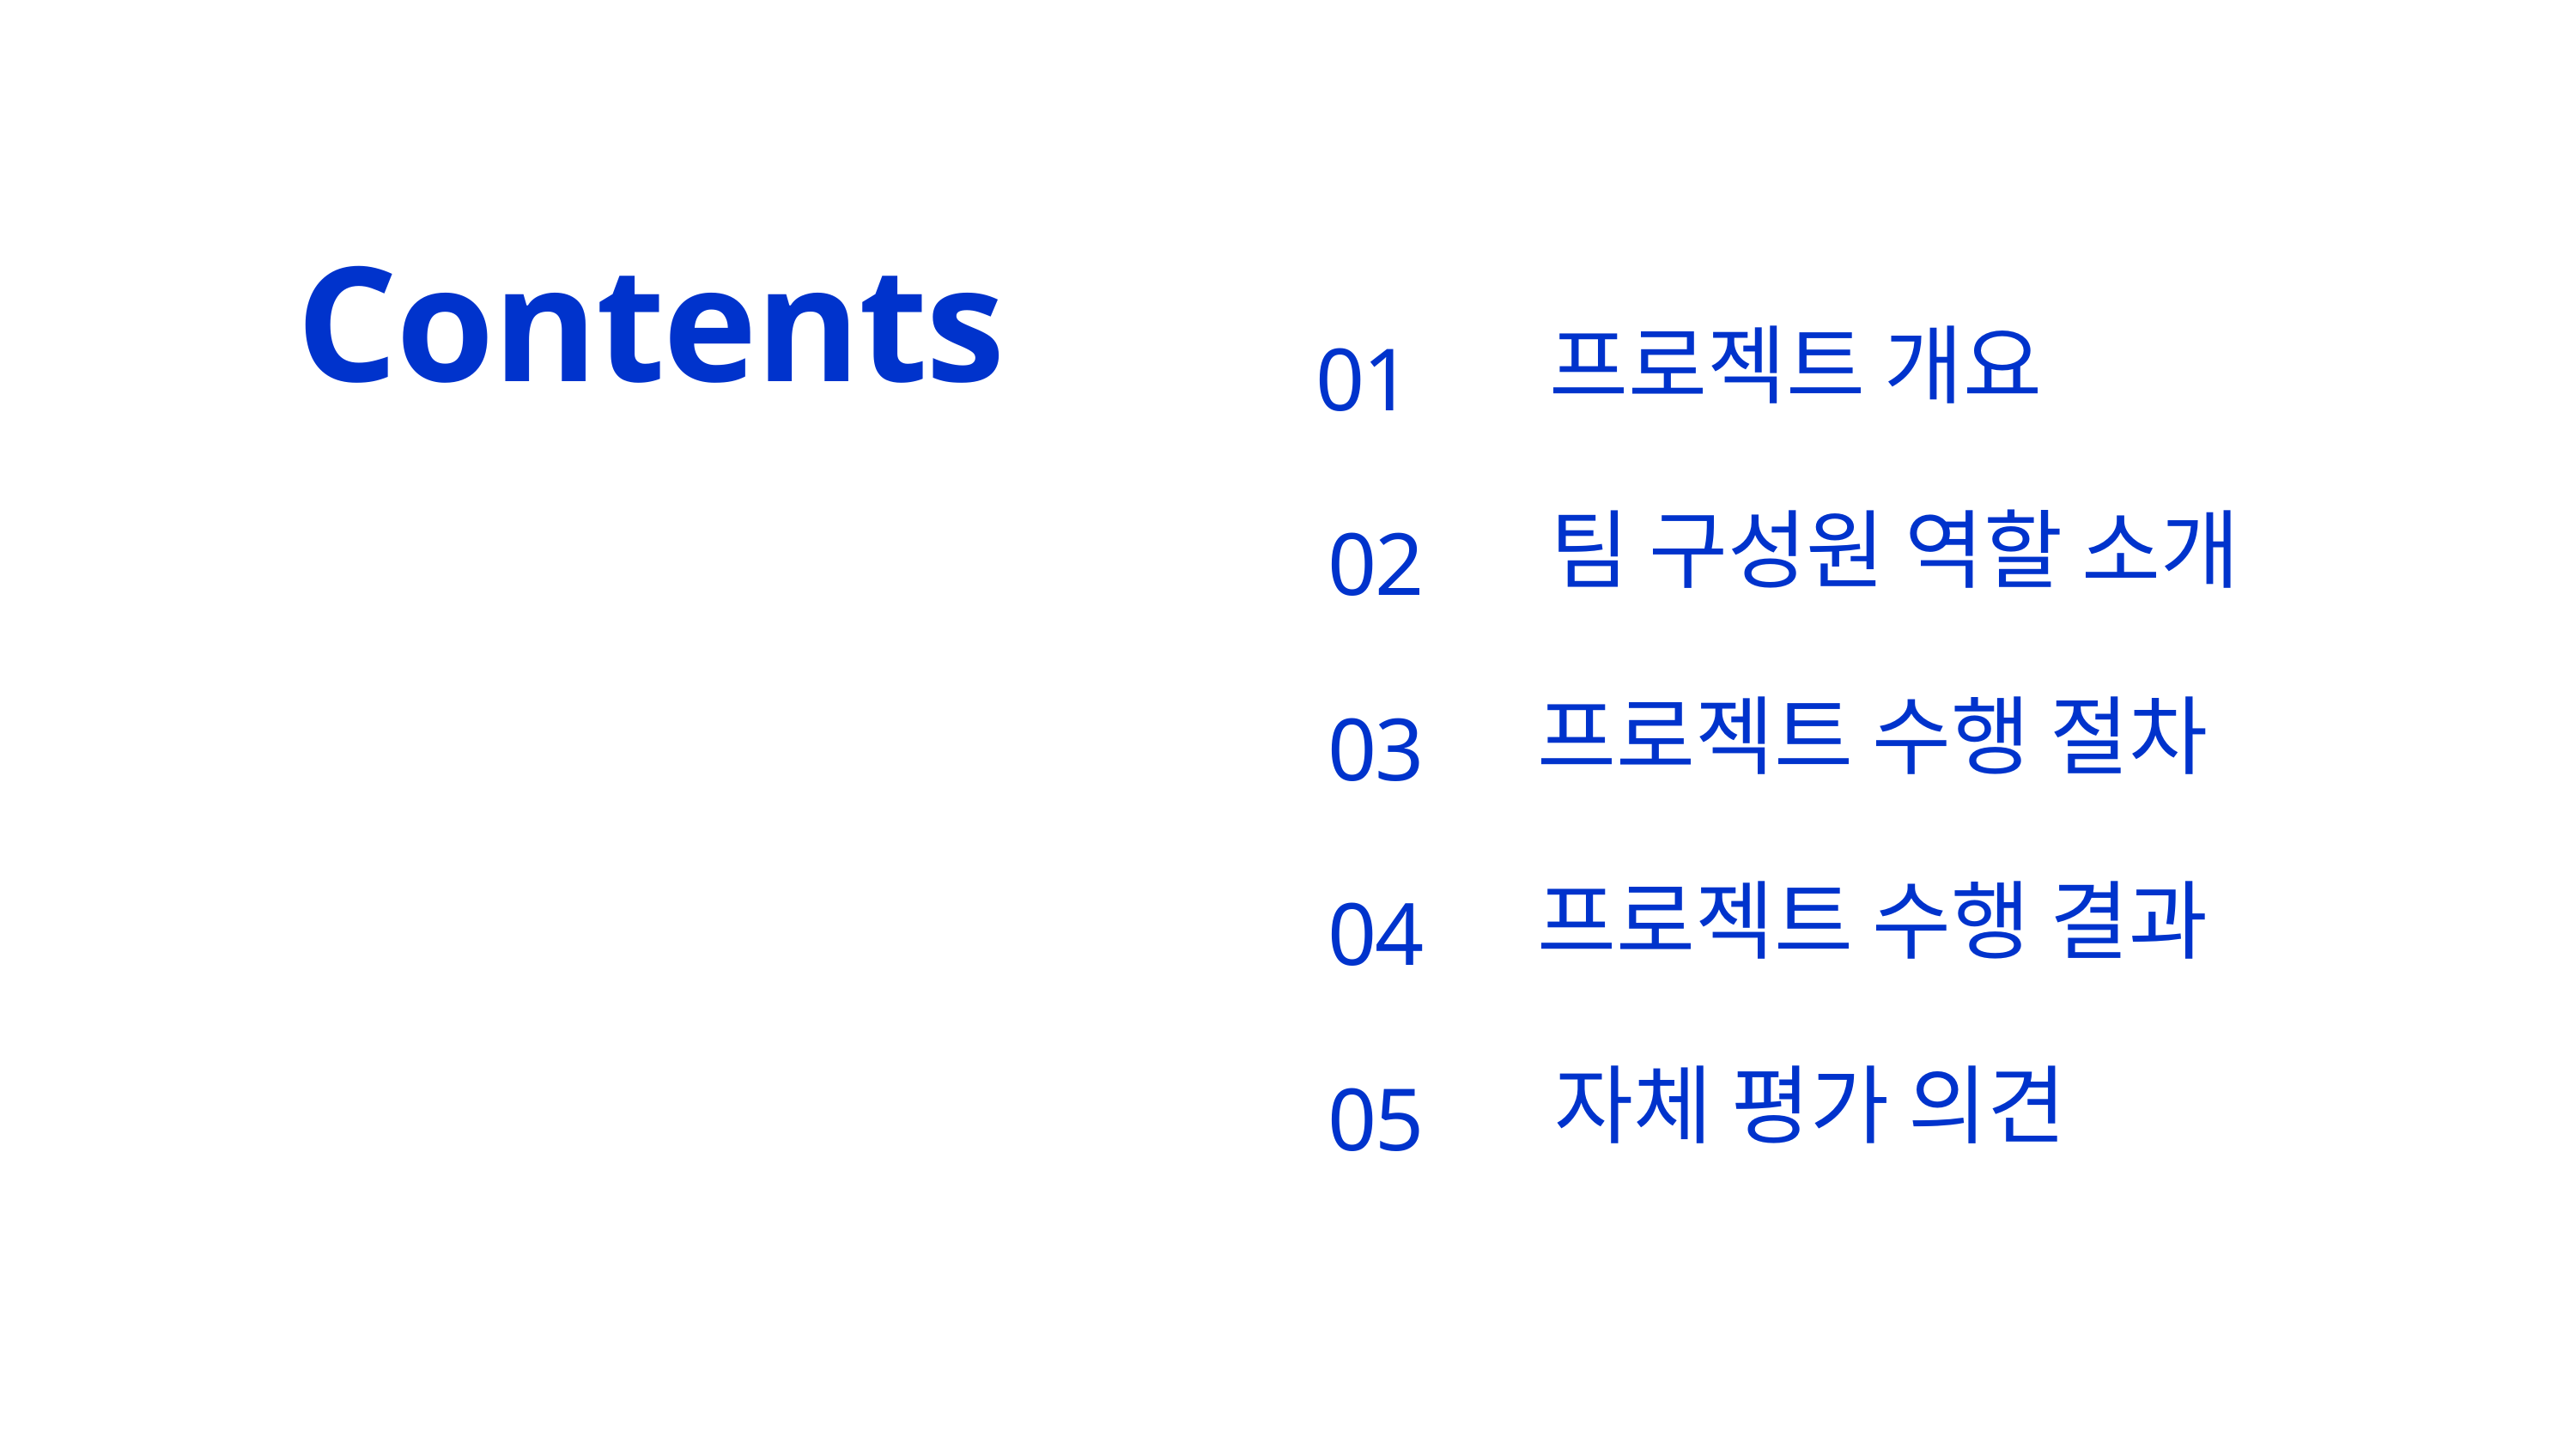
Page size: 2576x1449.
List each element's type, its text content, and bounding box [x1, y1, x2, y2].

text_box 프로젝트 개요 [1536, 304, 2576, 421]
text_box 01 [1249, 318, 1425, 434]
text_box 04 [1224, 873, 1437, 990]
text_box 프로젝트 수행 절차 [1020, 676, 2221, 792]
text_box 02 [1224, 503, 1437, 620]
text_box Contents [284, 215, 1565, 420]
text_box 03 [1224, 688, 1437, 804]
text_box 팀 구성원 역할 소개 [1538, 488, 2576, 605]
text_box 프로젝트 수행 결과 [1020, 860, 2221, 977]
text_box 자체 평가 의견 [1541, 1045, 2576, 1161]
text_box 05 [1224, 1058, 1437, 1174]
